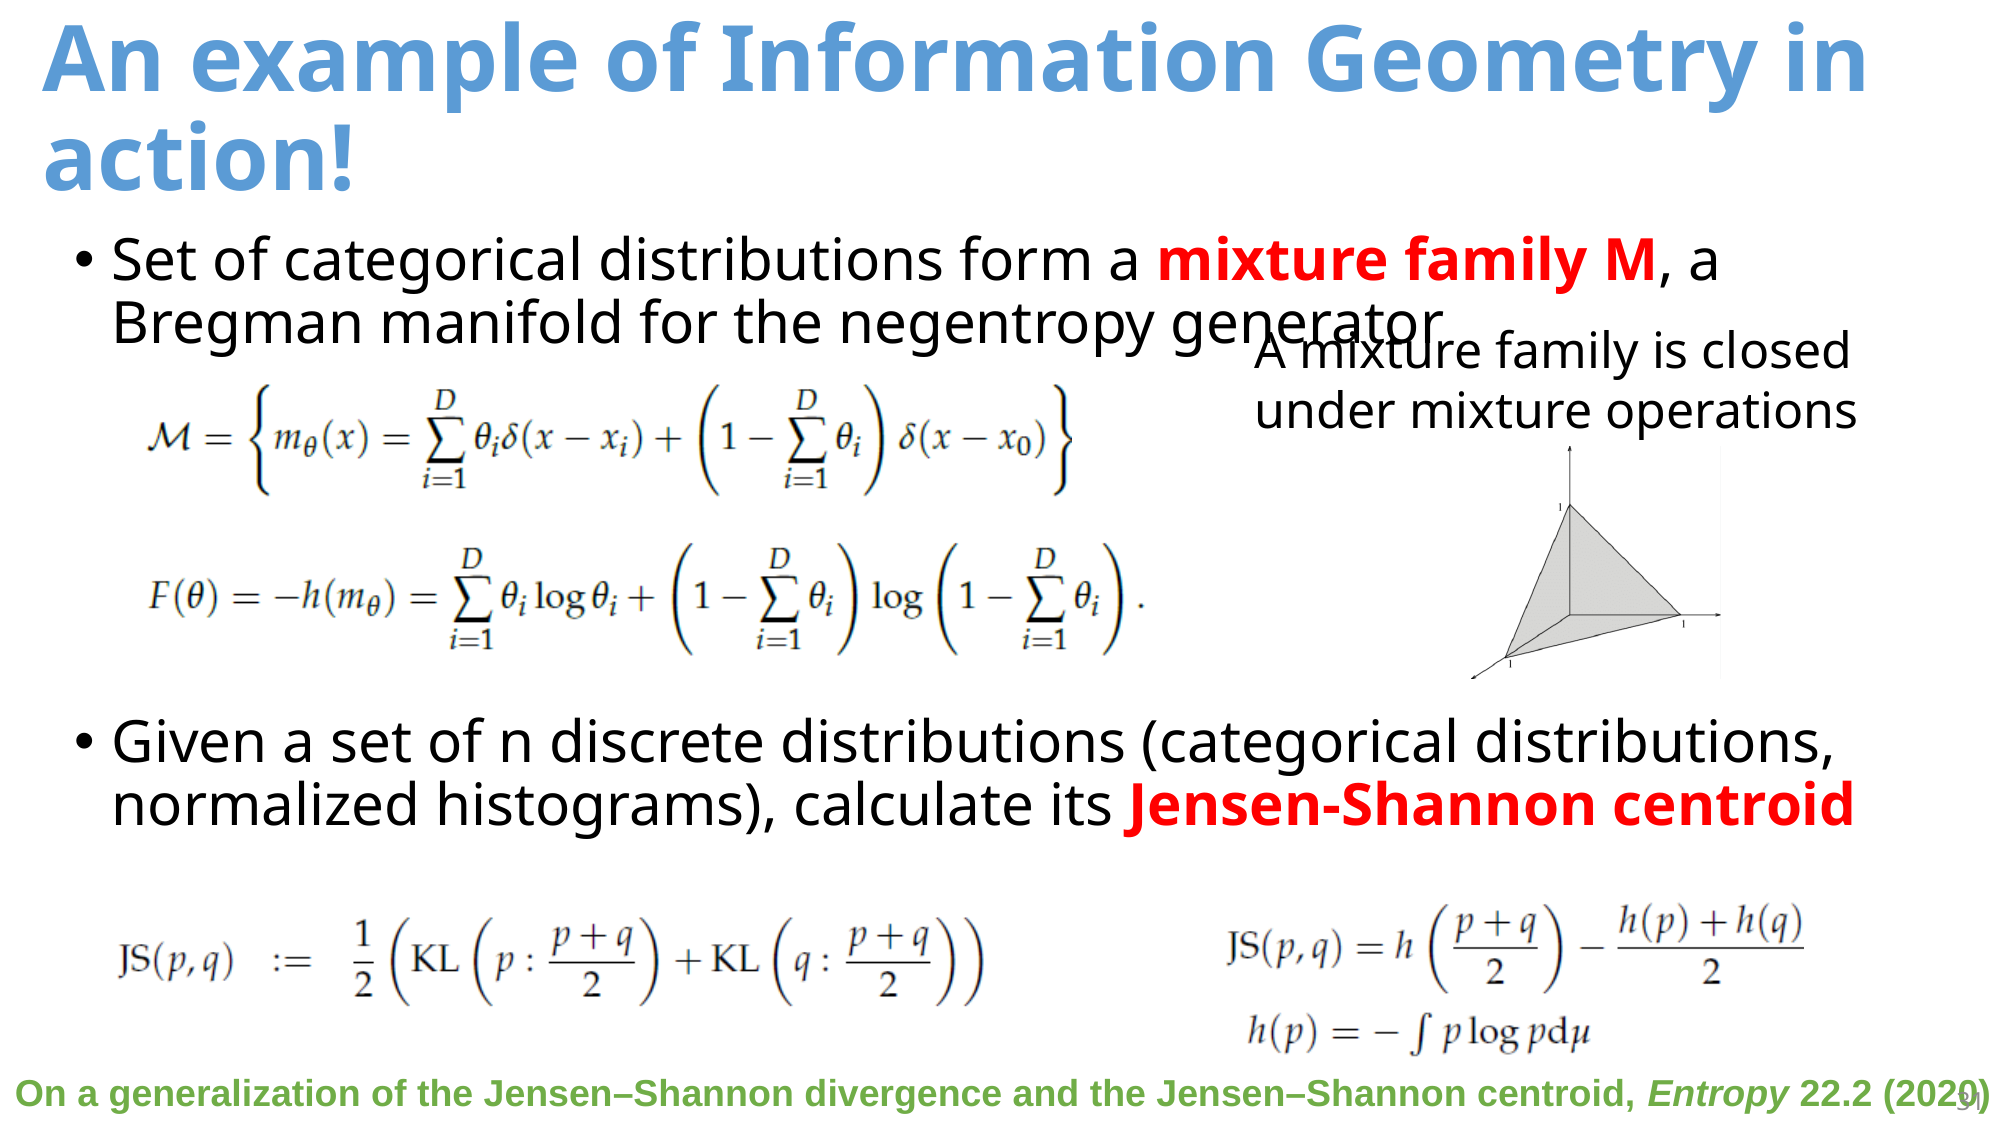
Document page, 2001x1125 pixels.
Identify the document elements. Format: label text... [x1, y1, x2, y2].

text_box On a generalization of the Jensen–Shannon divergence and the Jensen–Shannon centroid, Entropy 22.2 (2020) [0, 1061, 2000, 1122]
picture [118, 534, 1157, 670]
picture [1239, 1005, 1597, 1058]
picture [1222, 895, 1804, 1000]
picture [133, 366, 1072, 523]
text_box A mixture family is closed under mixture operations [1239, 311, 1881, 447]
title An example of Information Geometry in action! [27, 3, 1978, 221]
slide_number 31 [1848, 1072, 2000, 1125]
picture [1471, 446, 1721, 679]
list Set of categorical distributions form a mixture family M, a Bregman manifold for the negentropy generator Given a set of n discrete distributions (categorical distributions, normalized histograms), calculate its Jensen-Shannon centroid [59, 223, 1960, 937]
picture [91, 902, 987, 1011]
